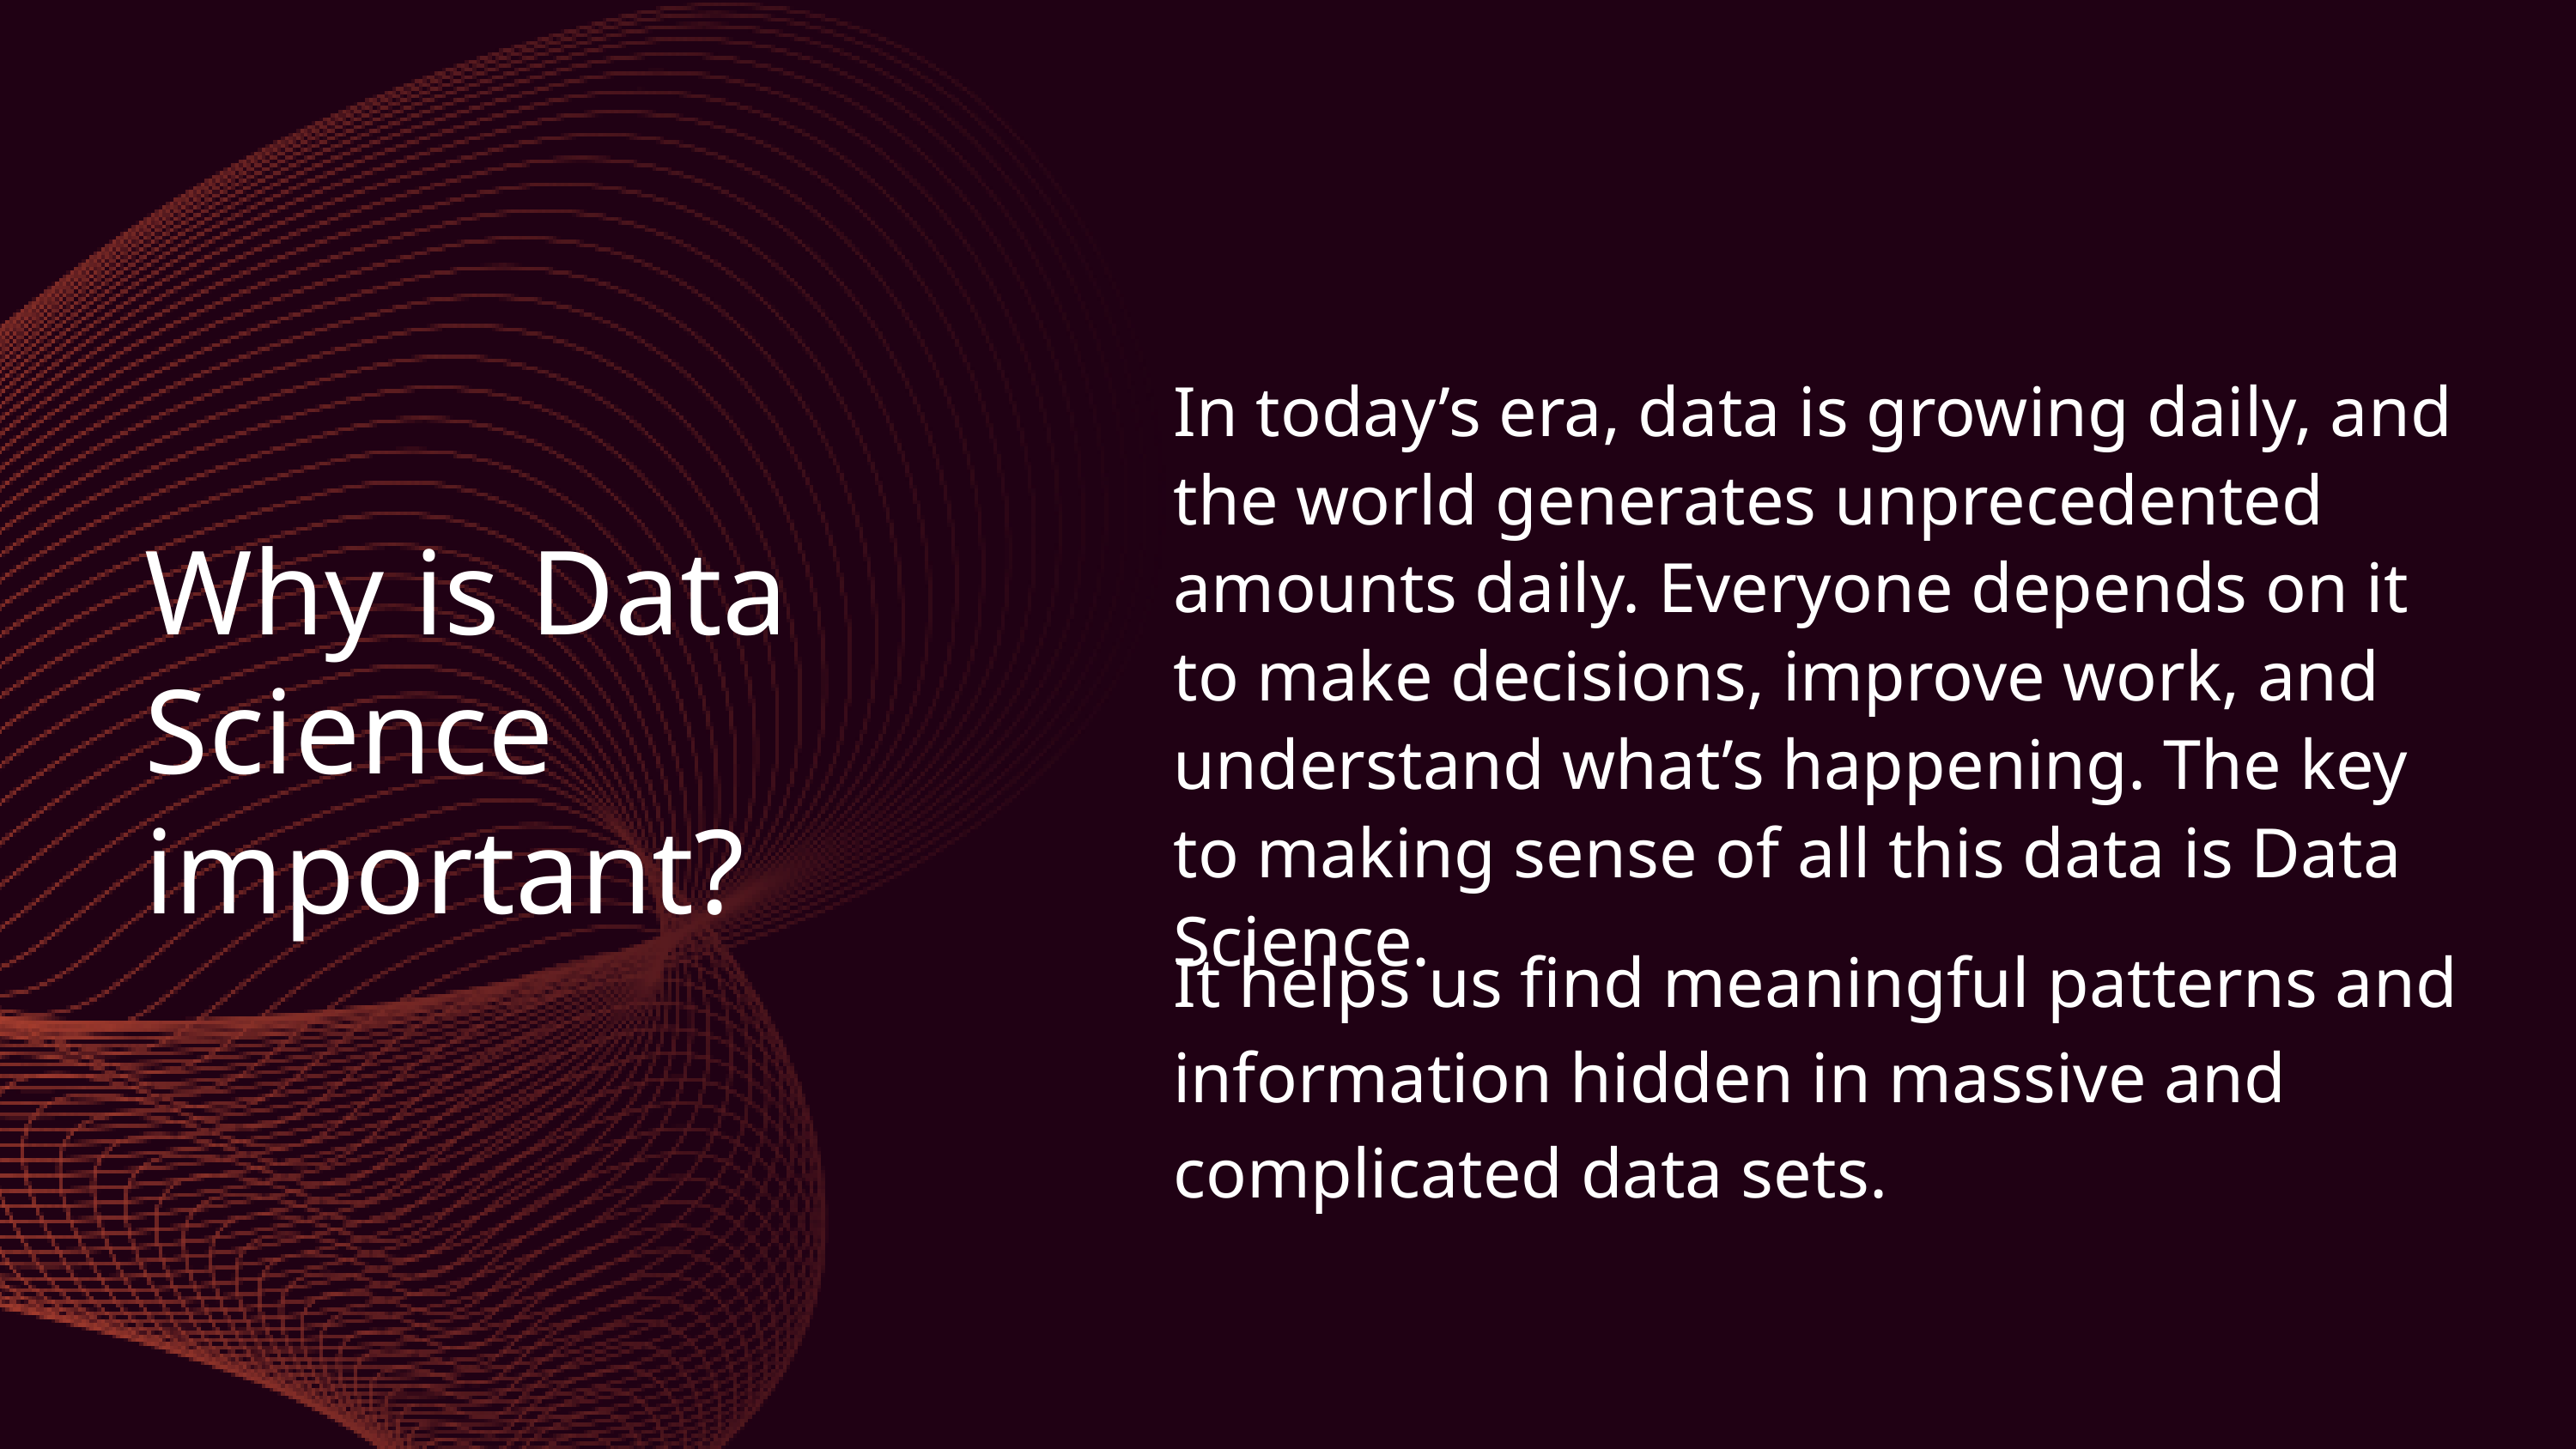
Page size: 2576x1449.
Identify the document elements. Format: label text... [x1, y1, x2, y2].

text_box Why is Data Science important? [144, 518, 950, 937]
text_box [0, 0, 1174, 1449]
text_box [1173, 365, 2490, 1203]
